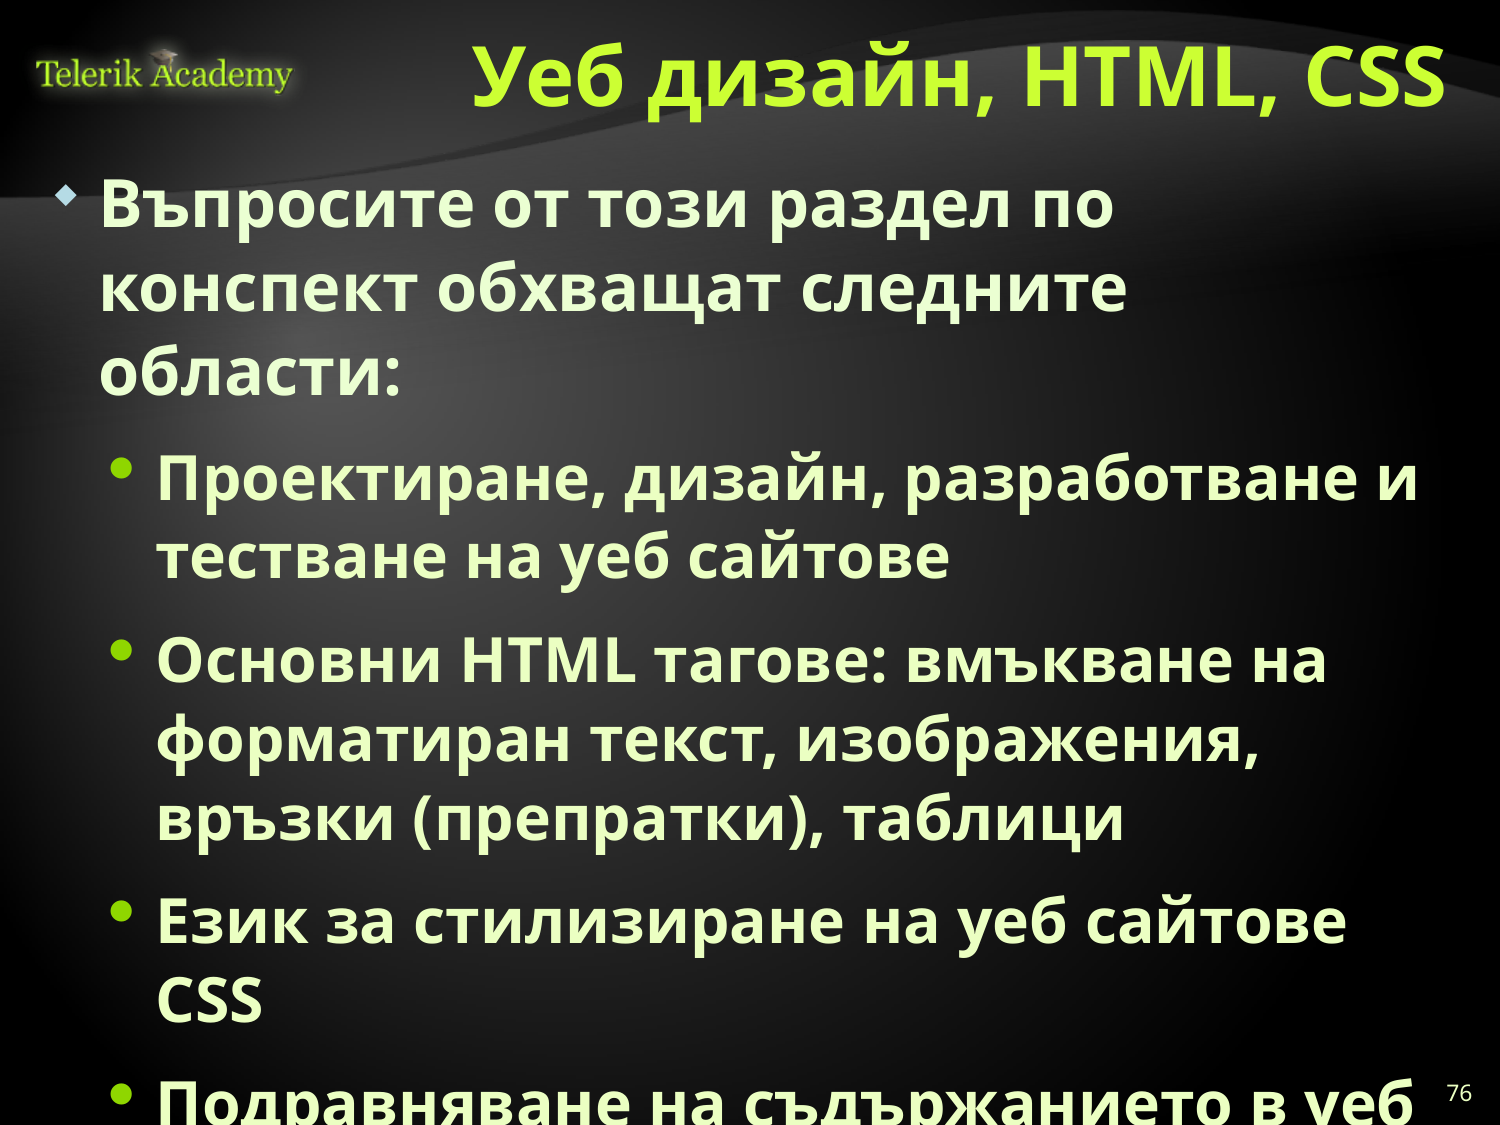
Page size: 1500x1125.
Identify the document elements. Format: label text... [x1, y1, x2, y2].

picture [0, 0, 1500, 1125]
slide_number 76 [1412, 1074, 1488, 1113]
title Уеб дизайн, HTML, CSS [300, 12, 1463, 149]
list Въпросите от този раздел по конспект обхващат следните области: Проектиране, дизайн, разработване и тестване на уеб сайтове Основни HTML тагове: вмъкване на форматиран текст, изображения, връзки (препратки), таблици Език за стилизиране на уеб сайтове CSS Подравняване на съдържанието в уеб страница [37, 149, 1463, 1100]
